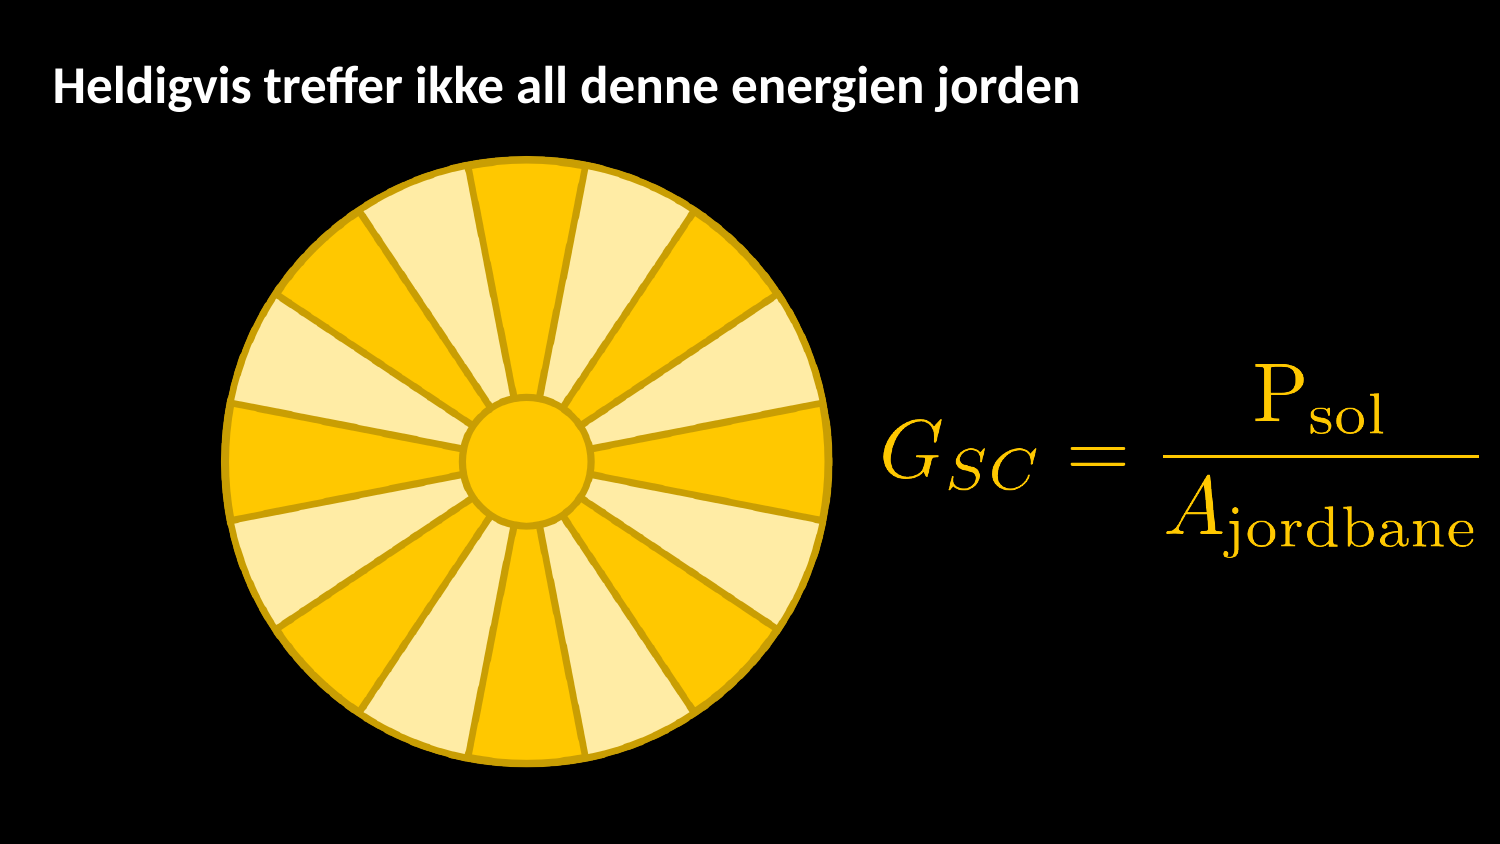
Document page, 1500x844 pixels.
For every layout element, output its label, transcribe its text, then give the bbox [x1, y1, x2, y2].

title Heldigvis treffer ikke all denne energien jorden [37, 35, 1436, 129]
picture [190, 128, 867, 794]
picture [883, 364, 1480, 559]
